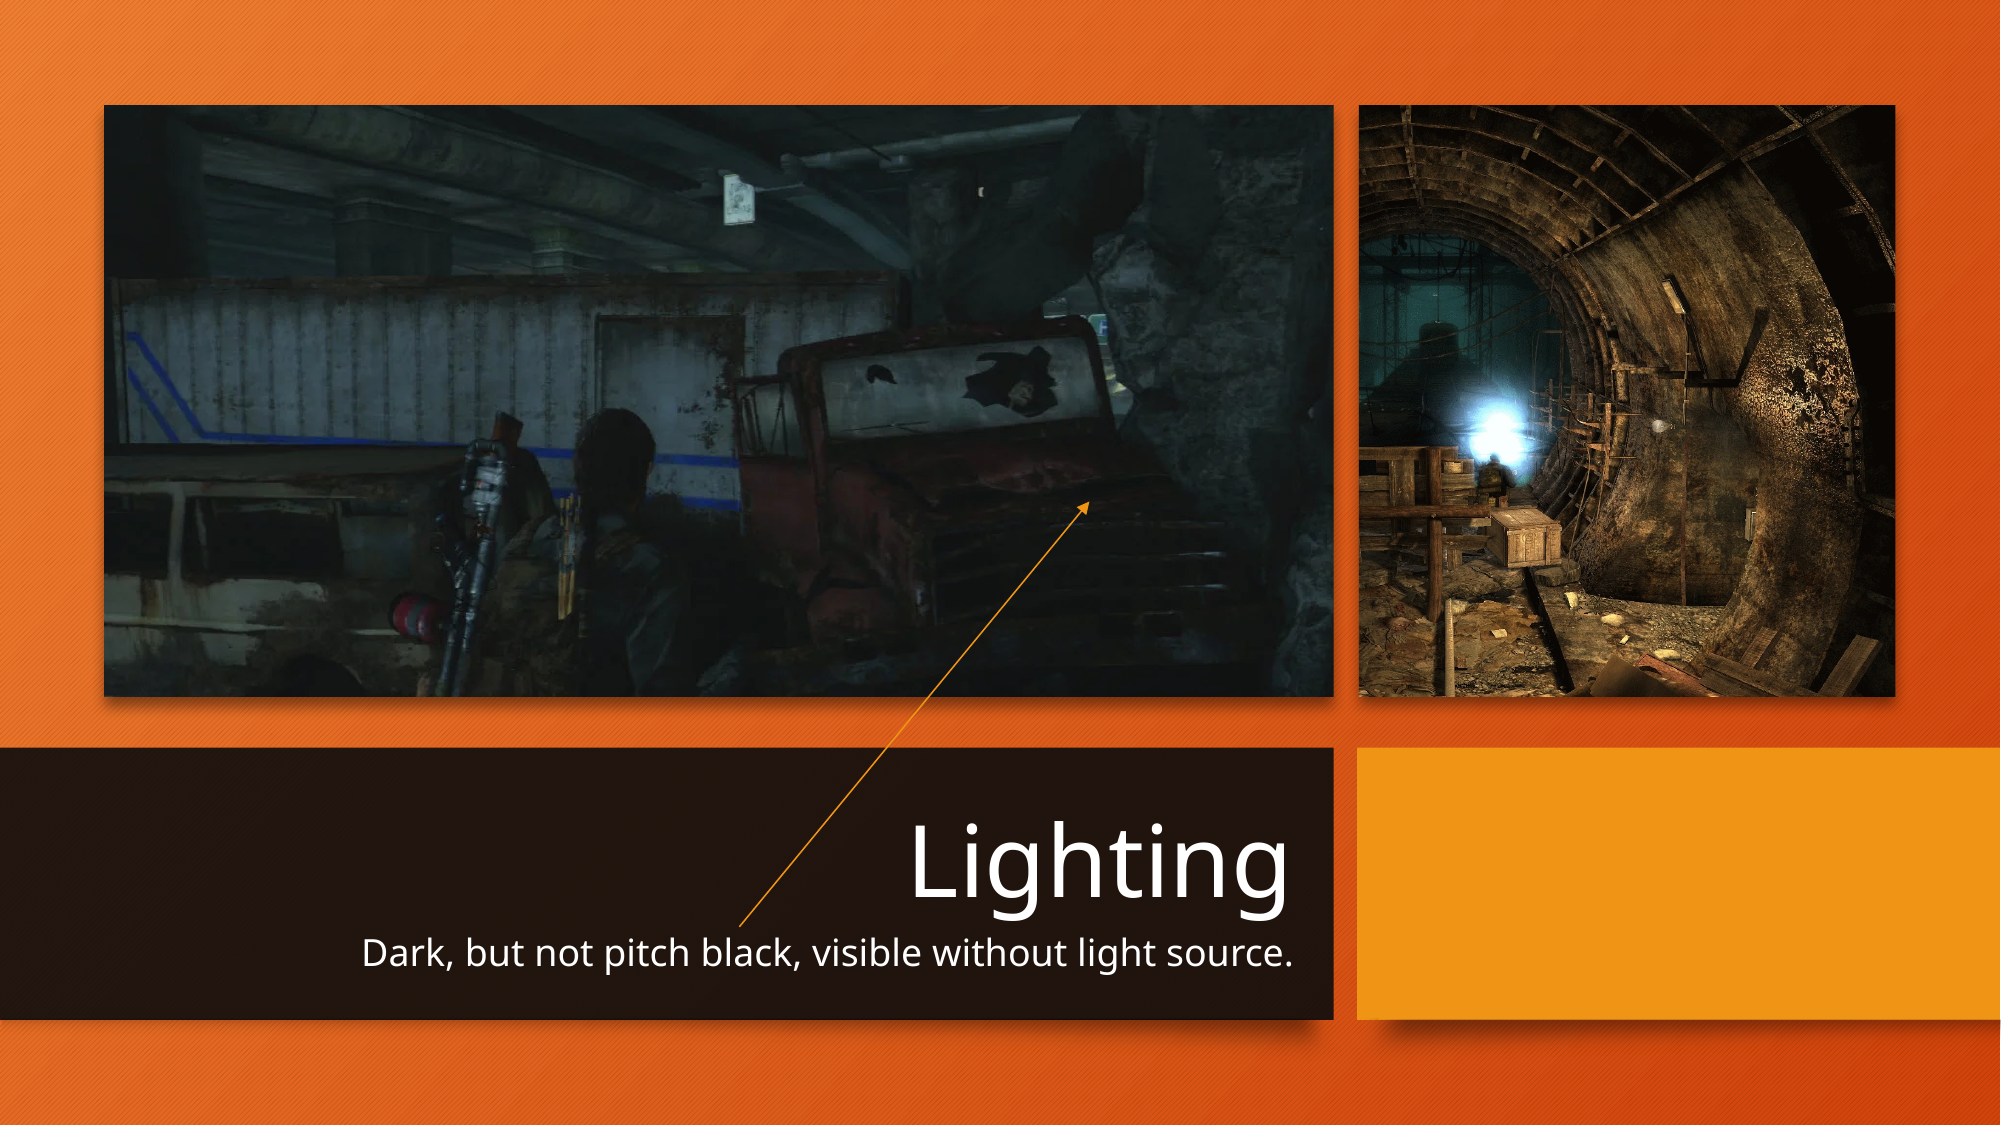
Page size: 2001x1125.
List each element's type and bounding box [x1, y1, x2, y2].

text_box [739, 501, 1090, 927]
picture [1358, 104, 1896, 698]
picture [103, 104, 1334, 698]
text_box [0, 0, 2000, 1125]
